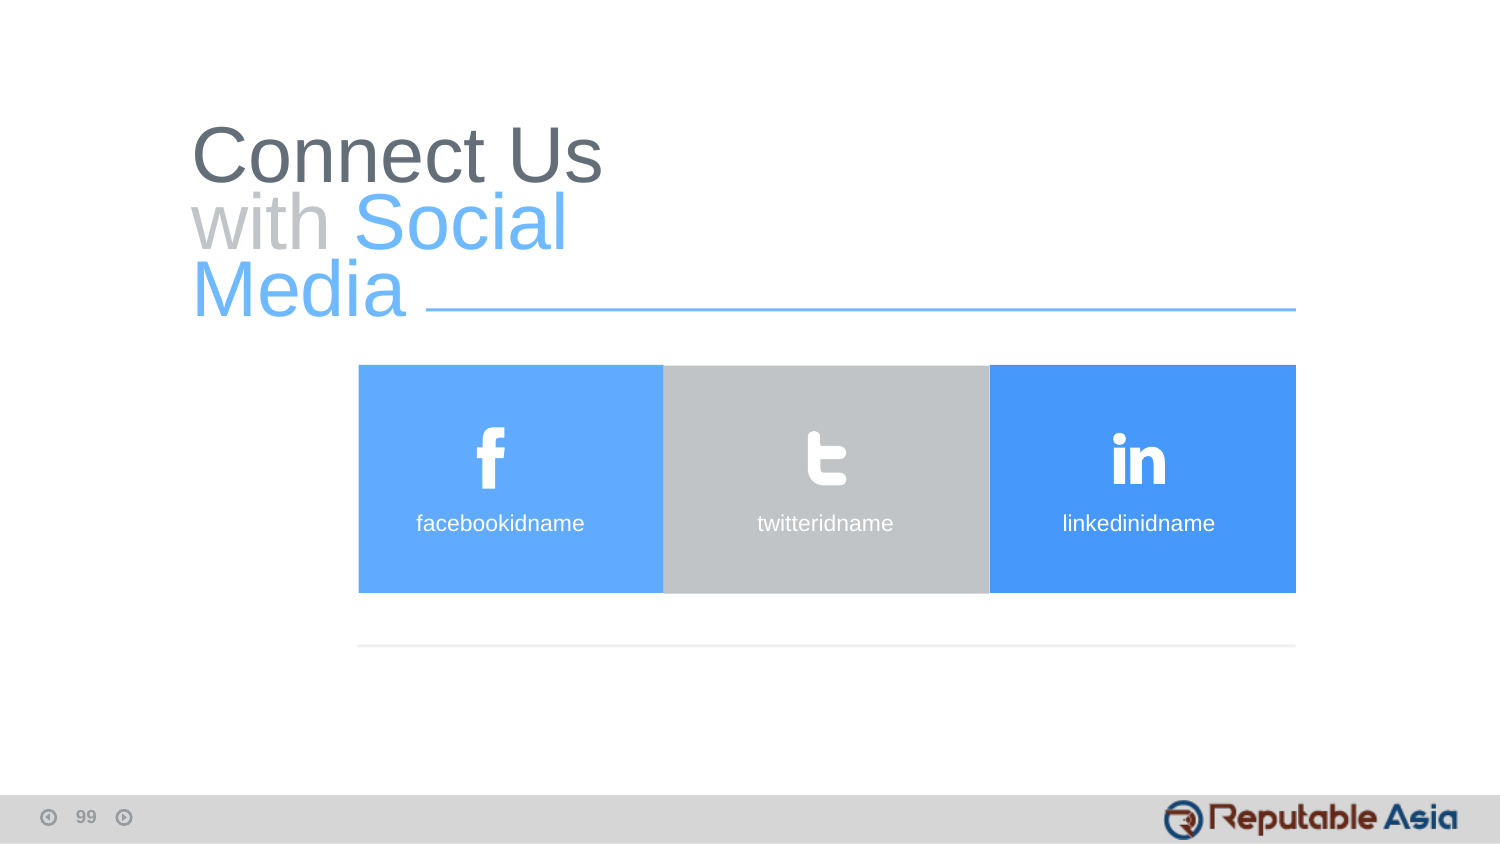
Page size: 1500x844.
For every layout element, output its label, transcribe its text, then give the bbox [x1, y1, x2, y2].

text_box [357, 644, 1296, 648]
text_box [632, 308, 1296, 312]
slide_number 99 [48, 797, 124, 829]
text_box Connect Us with Social Media [191, 113, 632, 346]
picture [1162, 799, 1459, 840]
picture [357, 364, 1296, 593]
